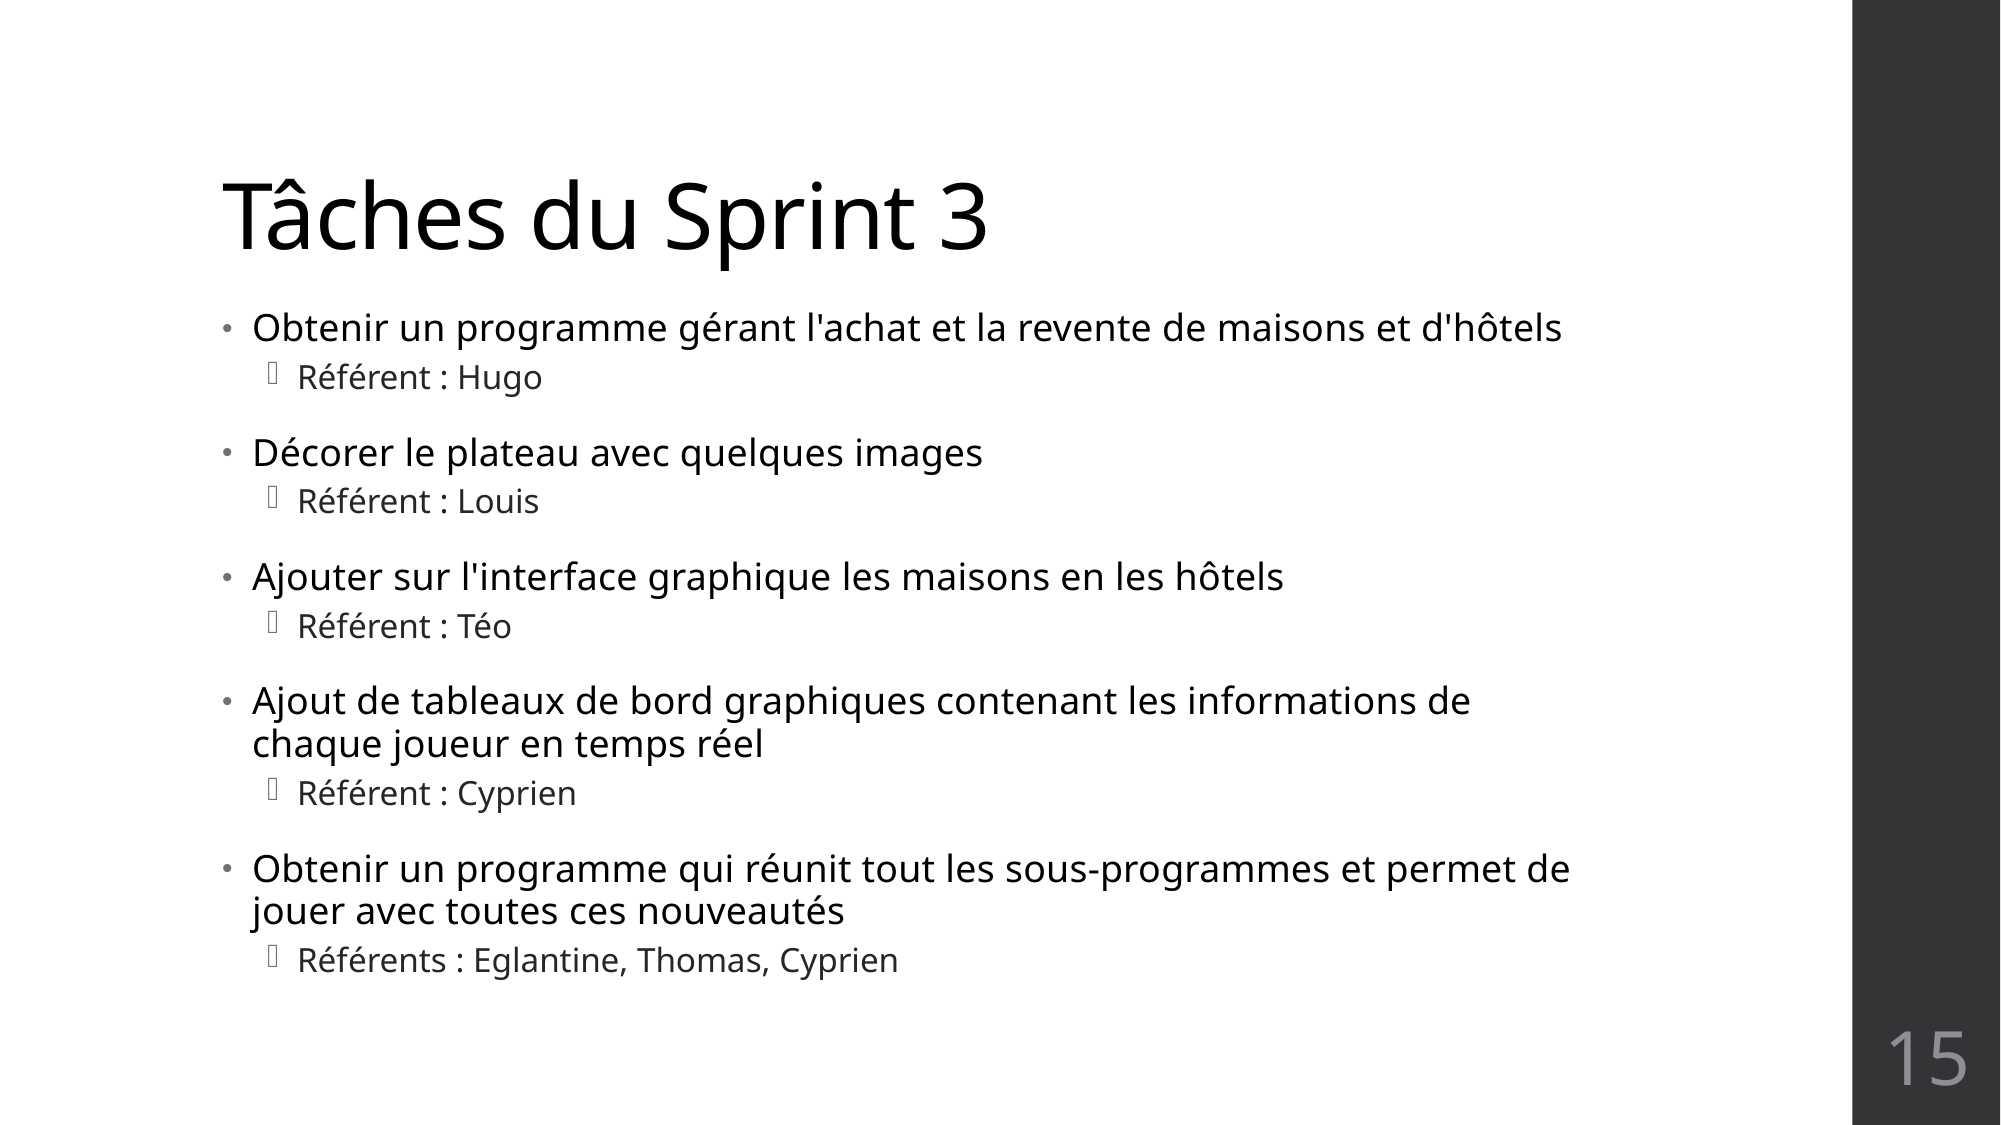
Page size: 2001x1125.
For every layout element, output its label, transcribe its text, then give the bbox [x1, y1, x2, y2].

title Tâches du Sprint 3 [206, 60, 1797, 278]
list Obtenir un programme gérant l'achat et la revente de maisons et d'hôtels Référent : Hugo Décorer le plateau avec quelques images Référent : Louis Ajouter sur l'interface graphique les maisons en les hôtels Référent : Téo Ajout de tableaux de bord graphiques contenant les informations de chaque joueur en temps réel Référent : Cyprien Obtenir un programme qui réunit tout les sous-programmes et permet de jouer avec toutes ces nouveautés Référents : Eglantine, Thomas, Cyprien [206, 299, 1617, 1014]
slide_number 15 [1852, 1012, 2000, 1110]
